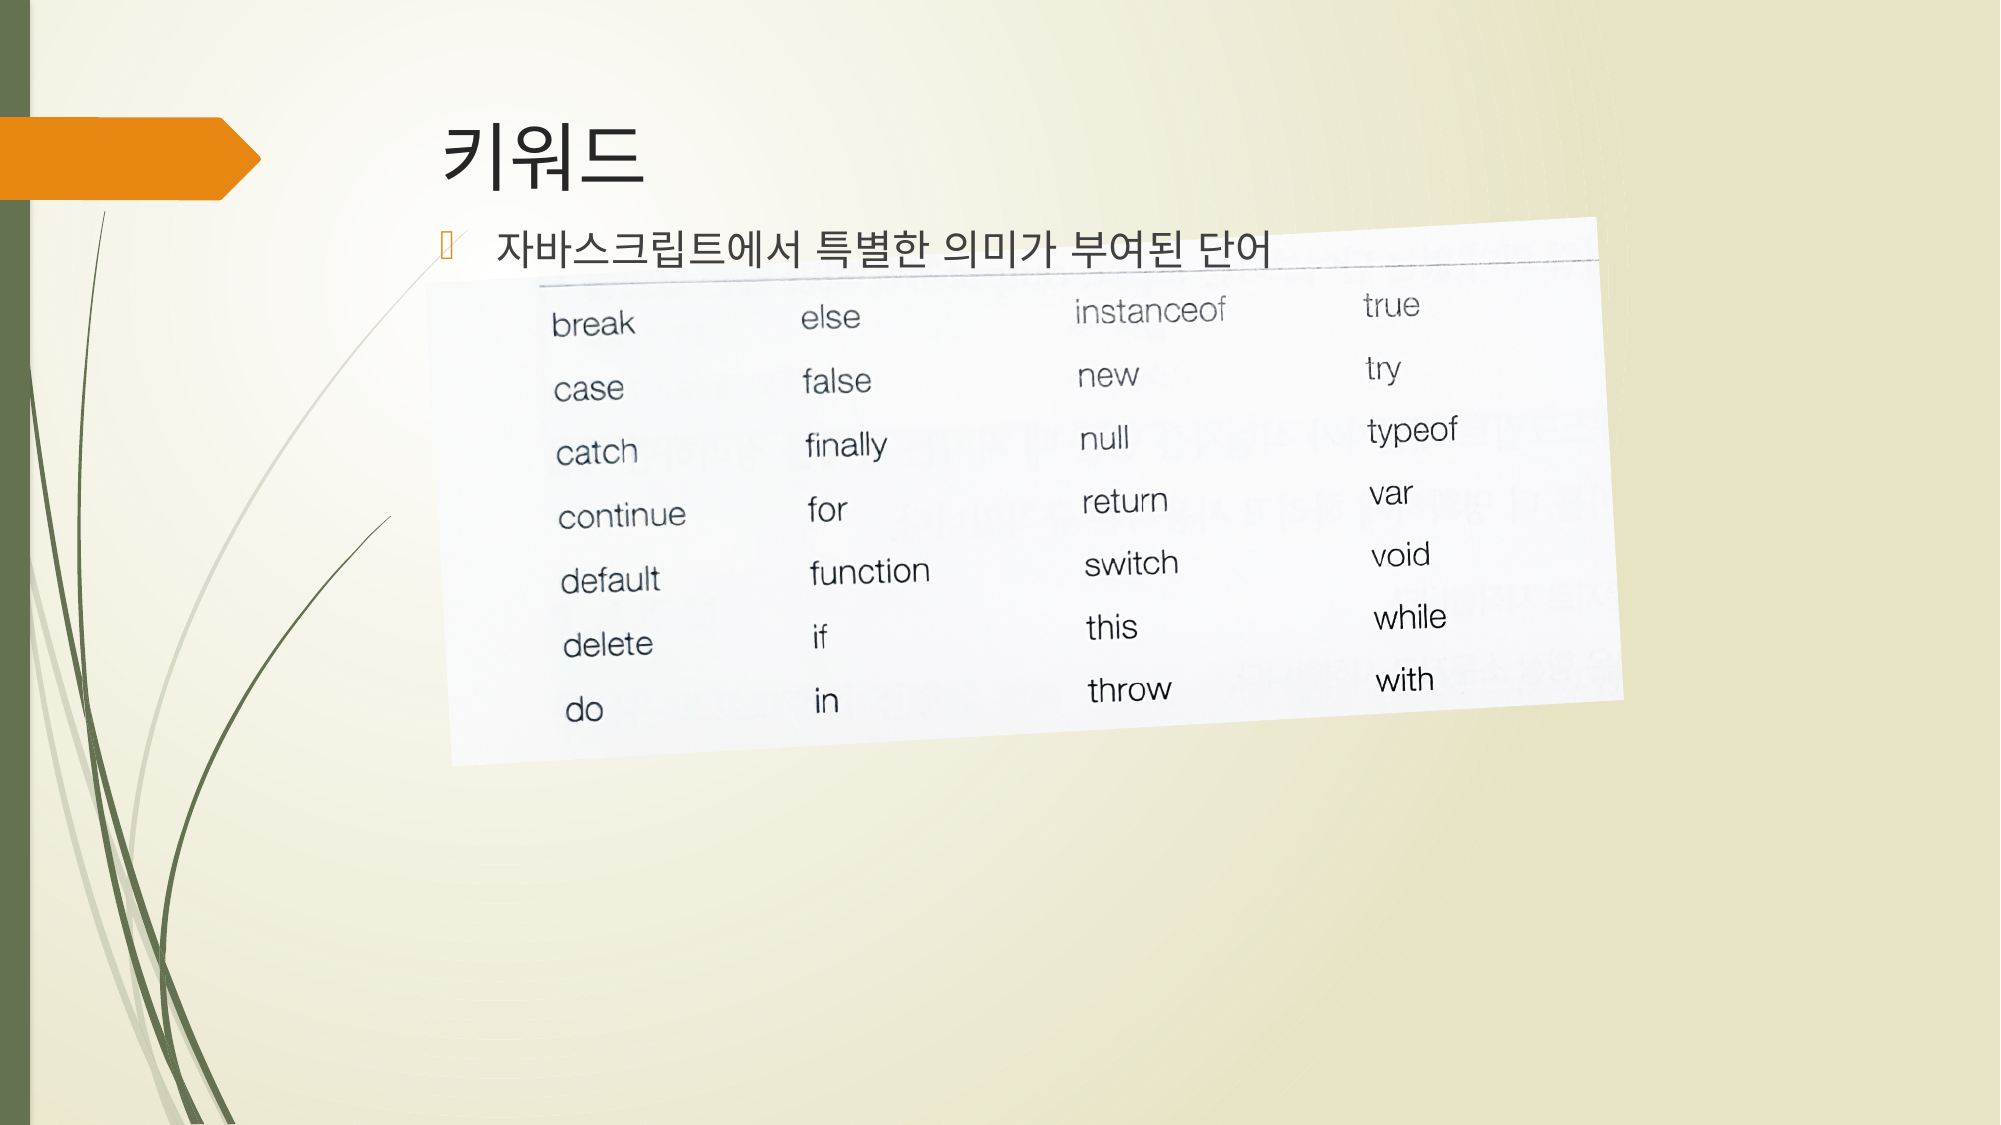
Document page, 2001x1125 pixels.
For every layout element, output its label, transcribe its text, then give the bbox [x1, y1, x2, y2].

title 키워드 [425, 102, 1888, 216]
list 자바스크립트에서 특별한 의미가 부여된 단어 [424, 216, 1888, 970]
picture [437, 249, 1612, 734]
